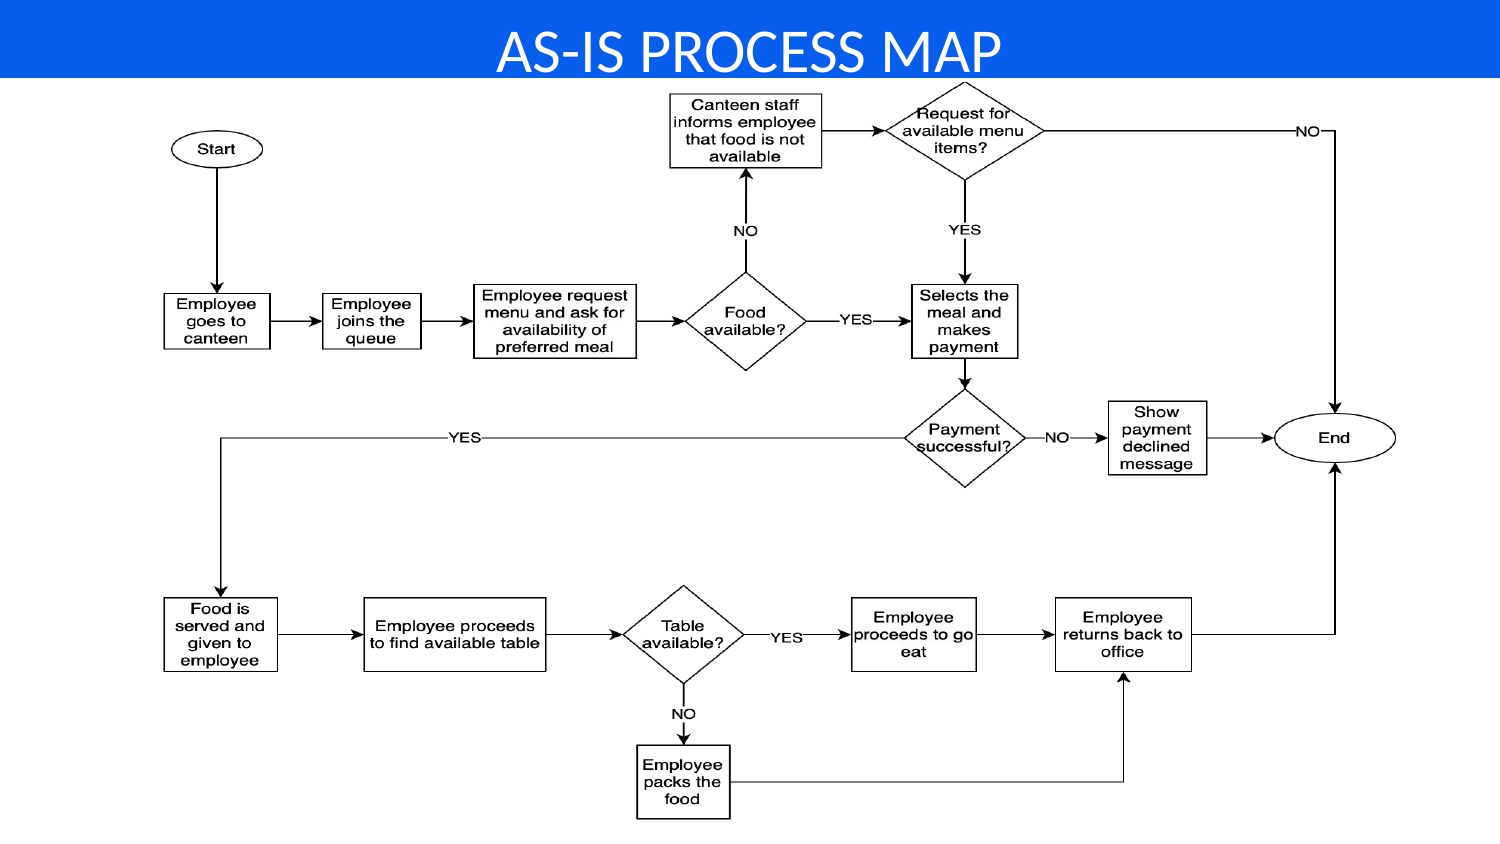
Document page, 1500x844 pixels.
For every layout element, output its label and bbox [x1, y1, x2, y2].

picture [156, 82, 1406, 844]
text_box [0, 0, 1500, 78]
